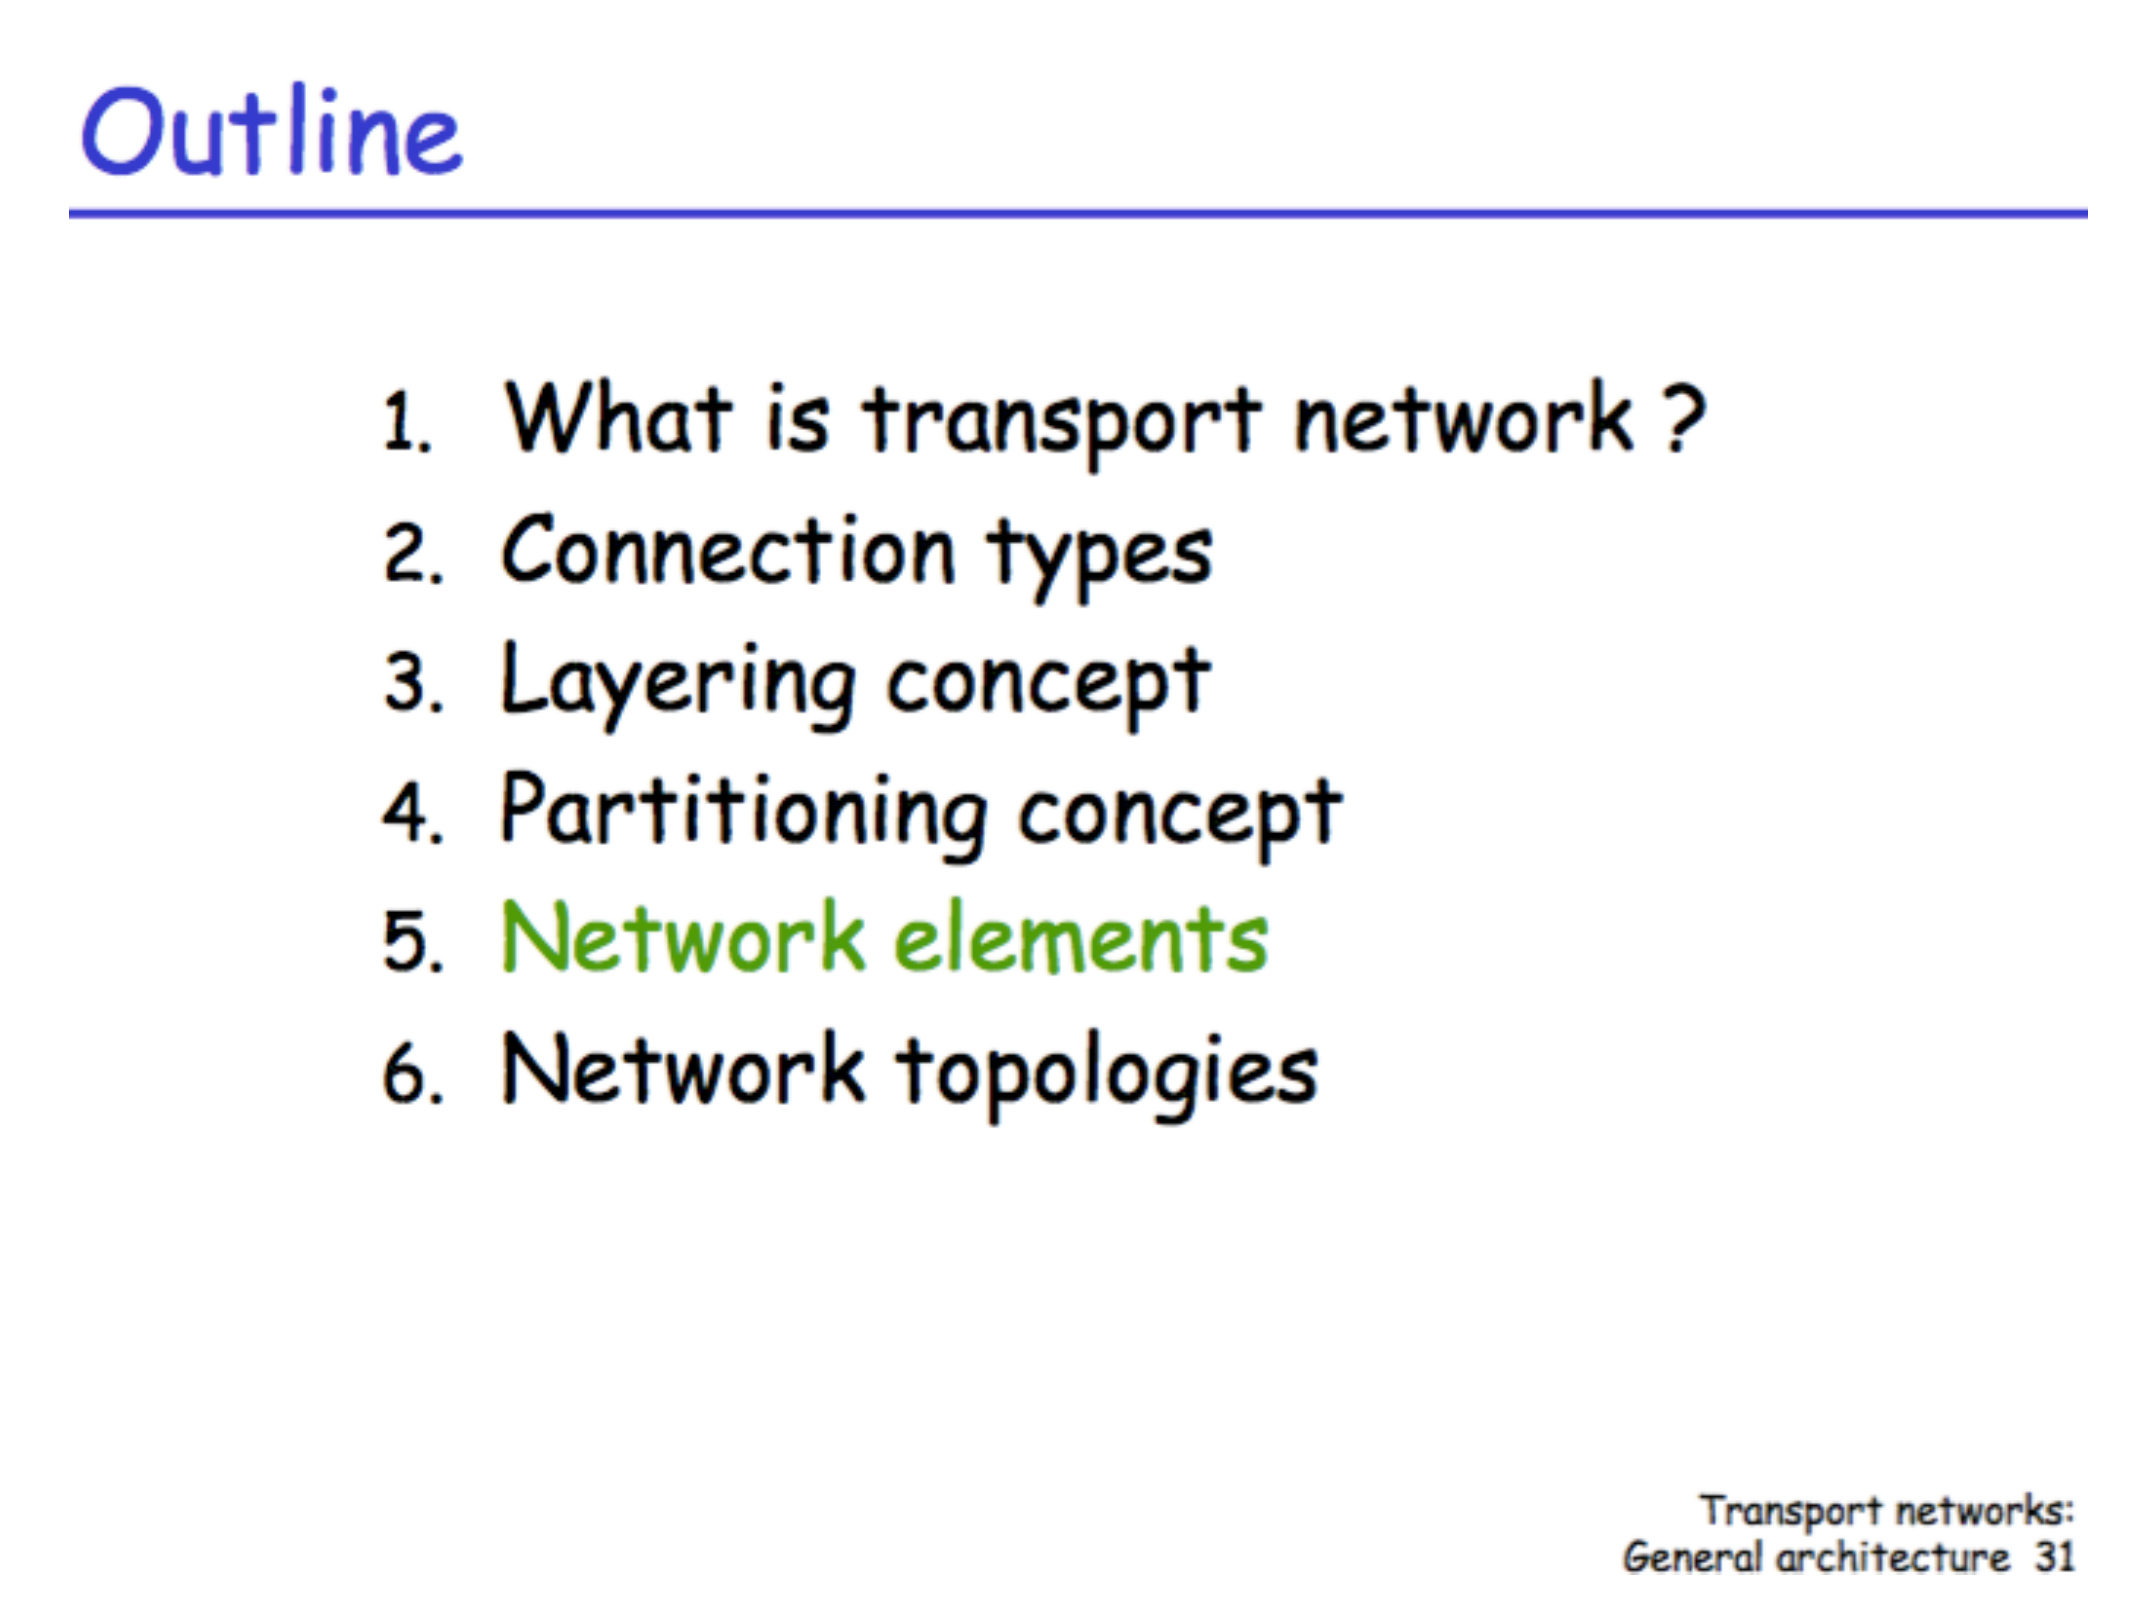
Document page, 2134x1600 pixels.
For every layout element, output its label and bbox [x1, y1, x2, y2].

picture [69, 59, 2088, 1576]
